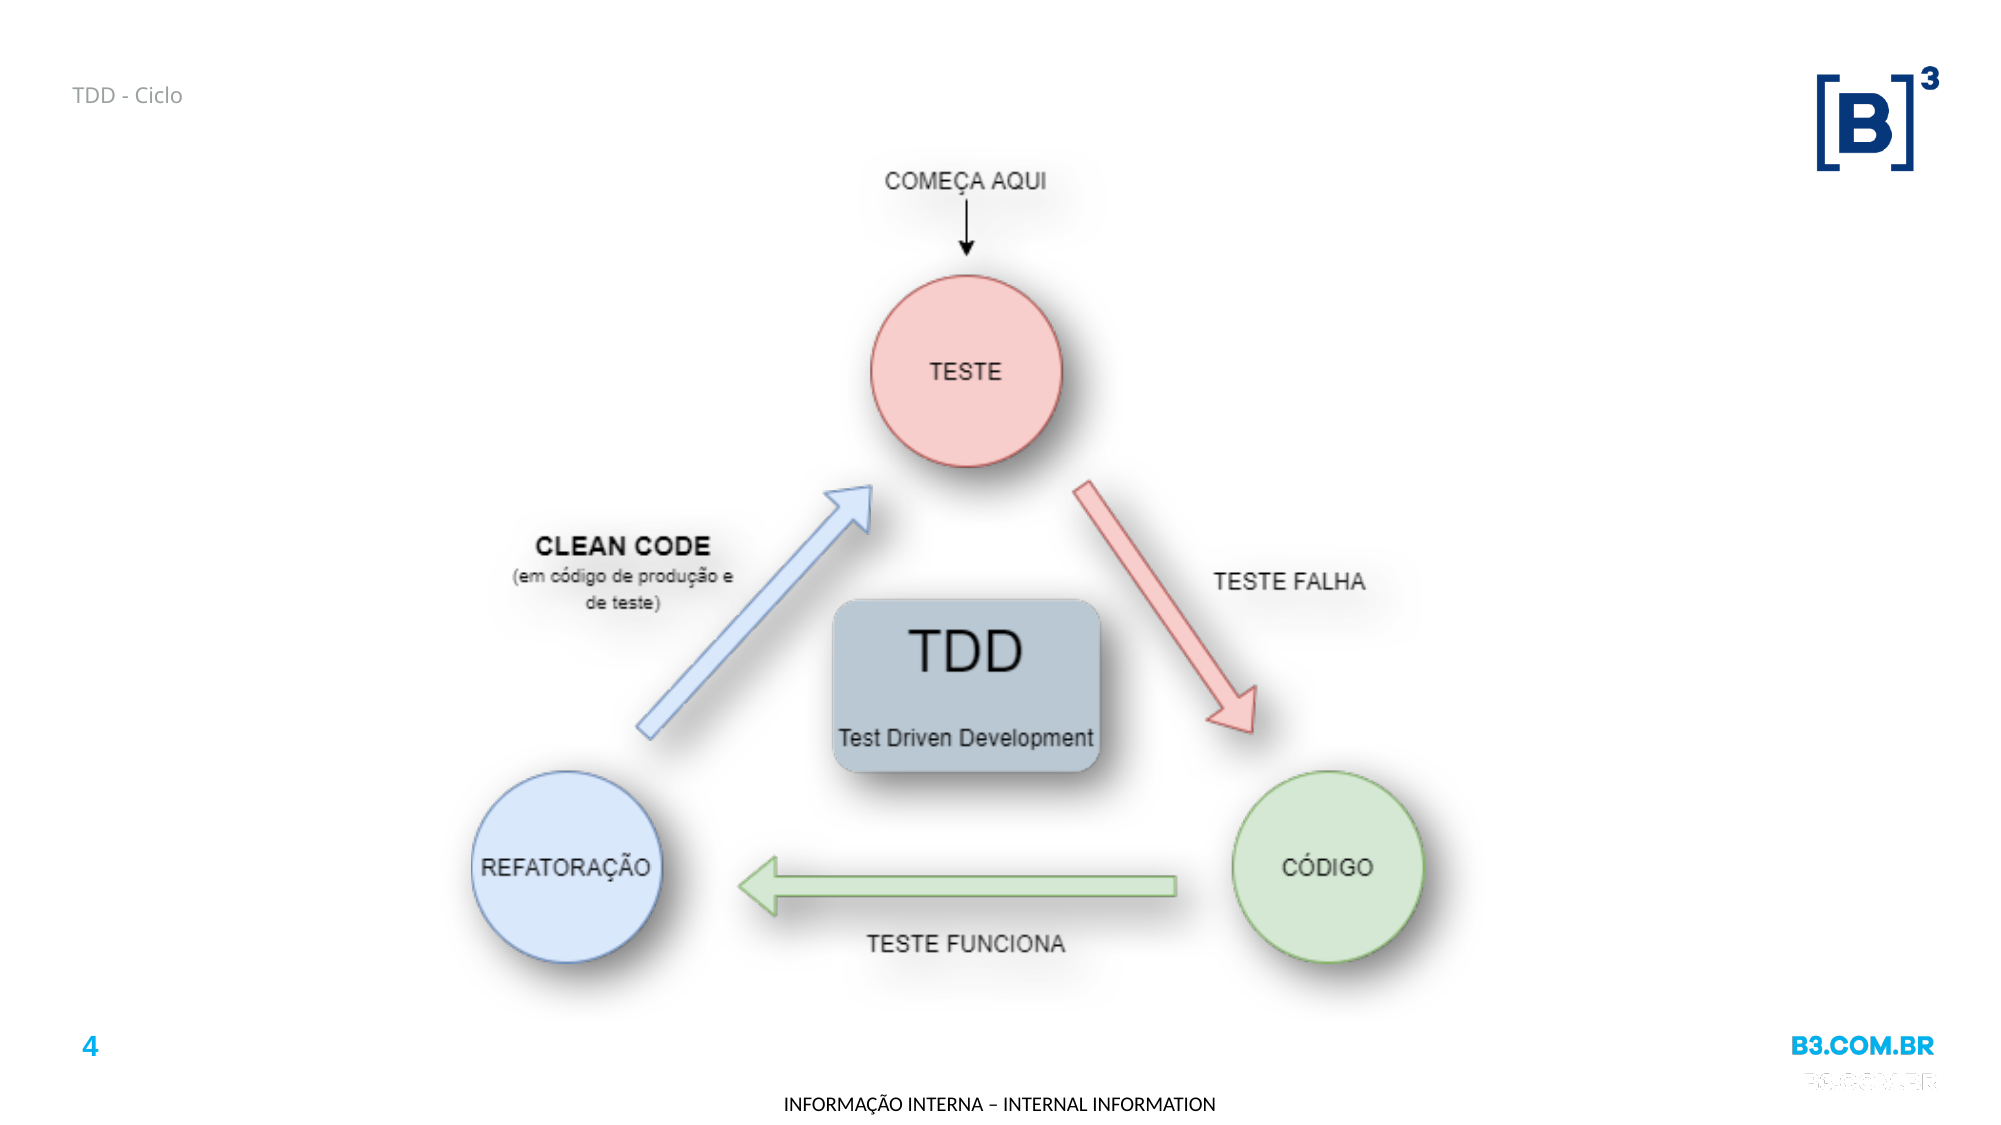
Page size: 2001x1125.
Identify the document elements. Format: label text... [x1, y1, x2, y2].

title TDD - Ciclo [57, 57, 1839, 133]
picture [470, 161, 1426, 964]
picture [1771, 28, 1959, 217]
picture [1791, 1031, 1934, 1059]
picture [1803, 1069, 1938, 1094]
